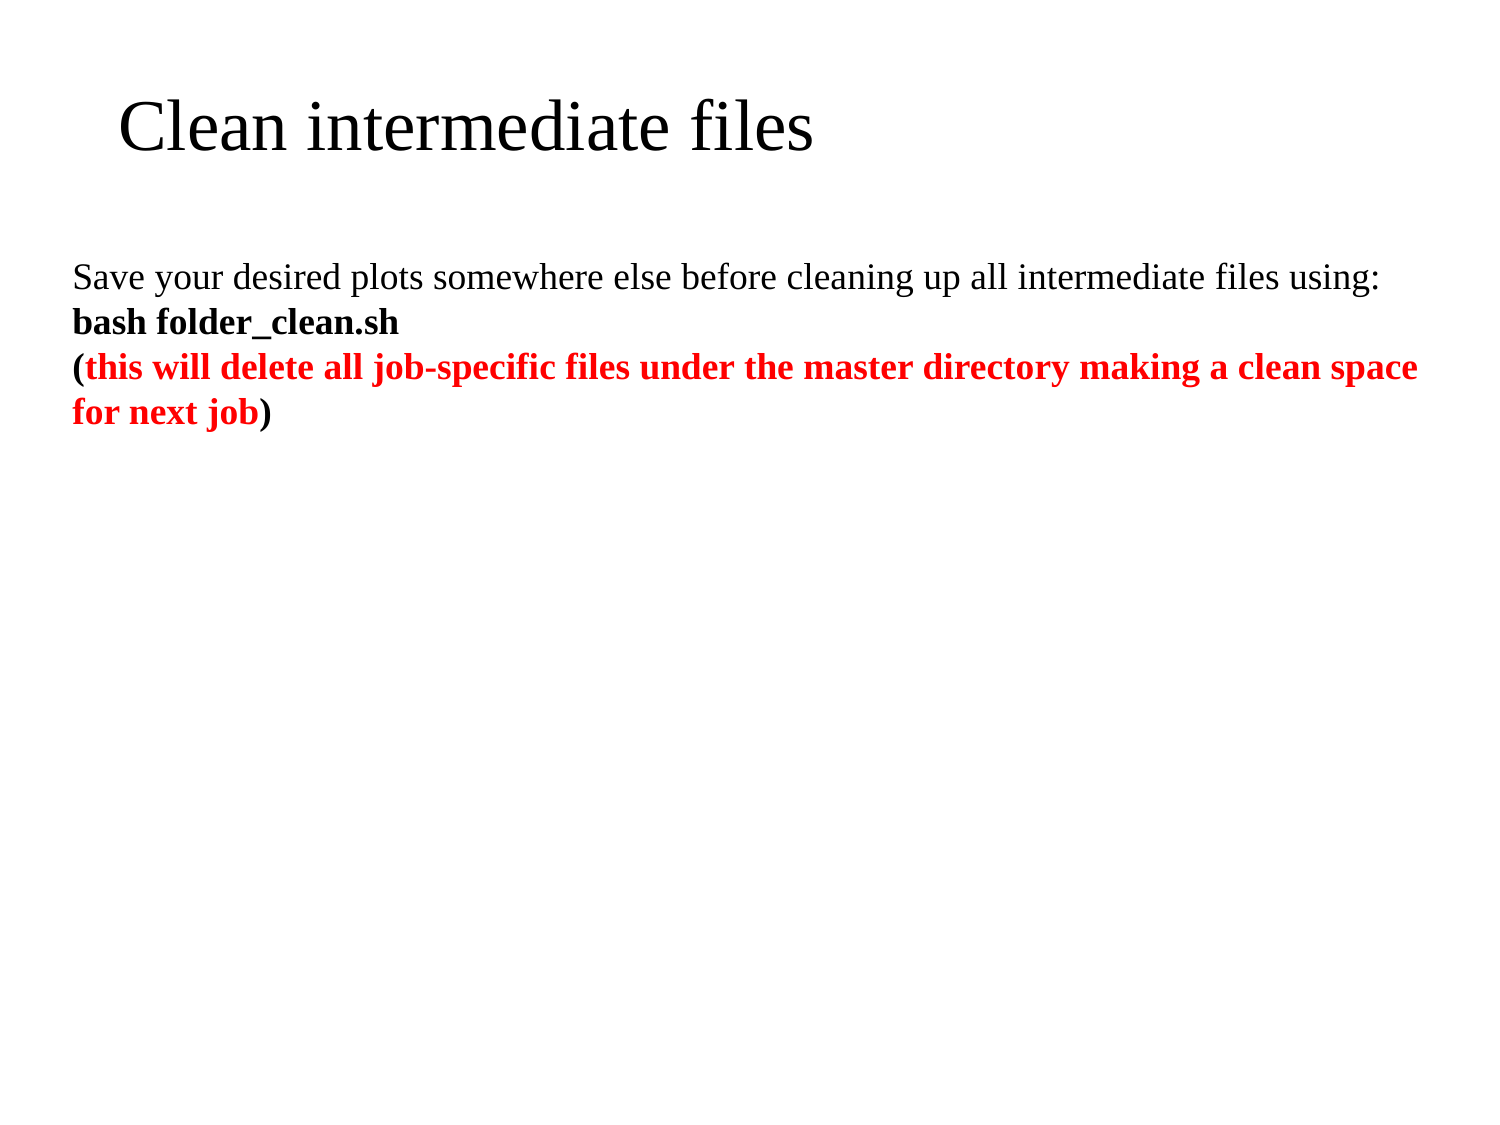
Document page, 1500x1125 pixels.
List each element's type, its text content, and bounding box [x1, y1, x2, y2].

title Clean intermediate files [103, 73, 1397, 180]
text_box Save your desired plots somewhere else before cleaning up all intermediate files using: bash folder_clean.sh (this will delete all job-specific files under the master directory making a clean space for next job) [57, 244, 1450, 440]
